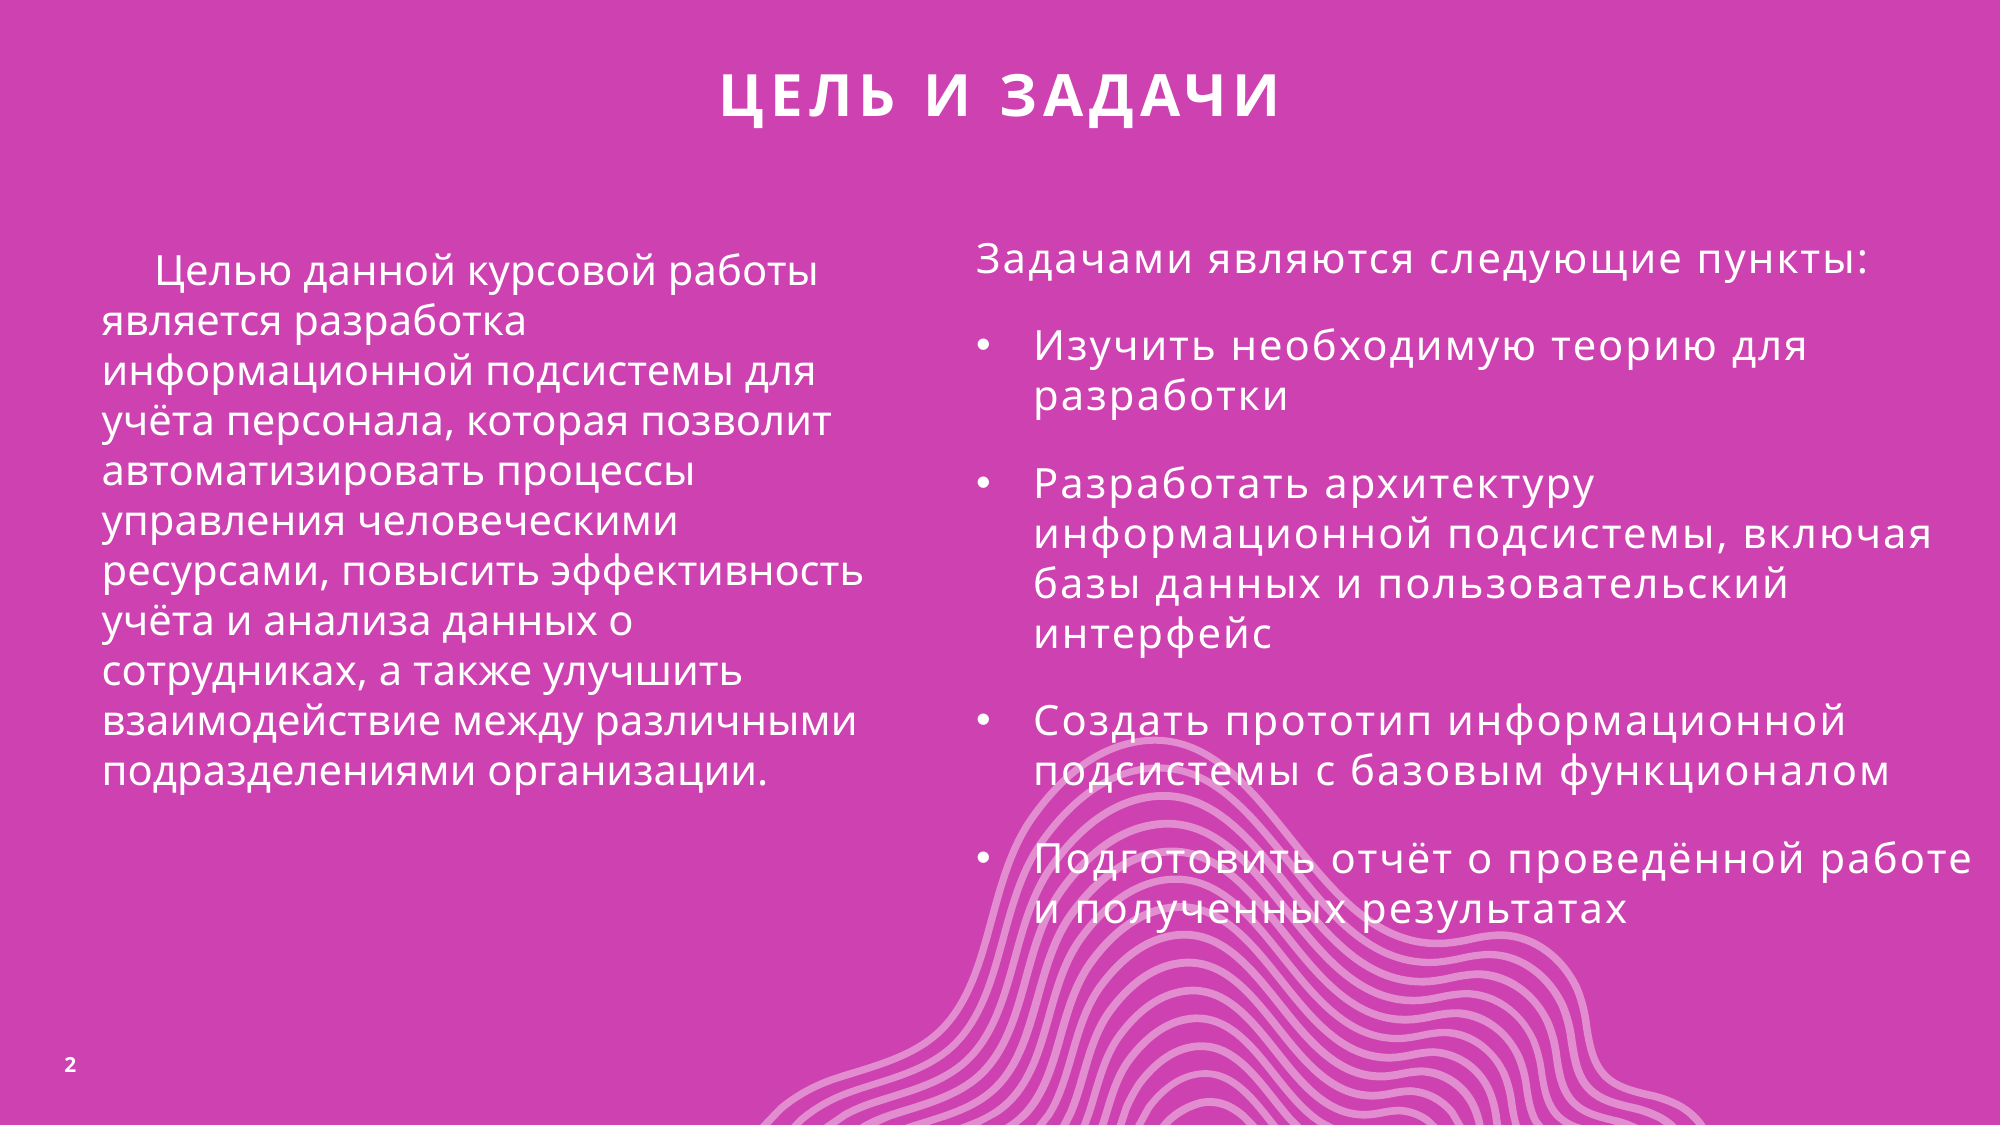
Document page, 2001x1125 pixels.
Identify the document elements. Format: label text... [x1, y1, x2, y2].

title Цель и задачи [0, 51, 2000, 273]
text_box [759, 736, 1706, 1125]
text_box Целью данной курсовой работы является разработка информационной подсистемы для учёта персонала, которая позволит автоматизировать процессы управления человеческими ресурсами, повысить эффективность учёта и анализа данных о сотрудниках, а также улучшить взаимодействие между различными подразделениями организации. [86, 236, 904, 802]
slide_number 2 [49, 1043, 147, 1086]
list Задачами являются следующие пункты: Изучить необходимую теорию для разработки Разработать архитектуру информационной подсистемы, включая базы данных и пользовательский интерфейс Создать прототип информационной подсистемы с базовым функционалом Подготовить отчёт о проведённой работе и полученных результатах [961, 224, 2000, 1050]
